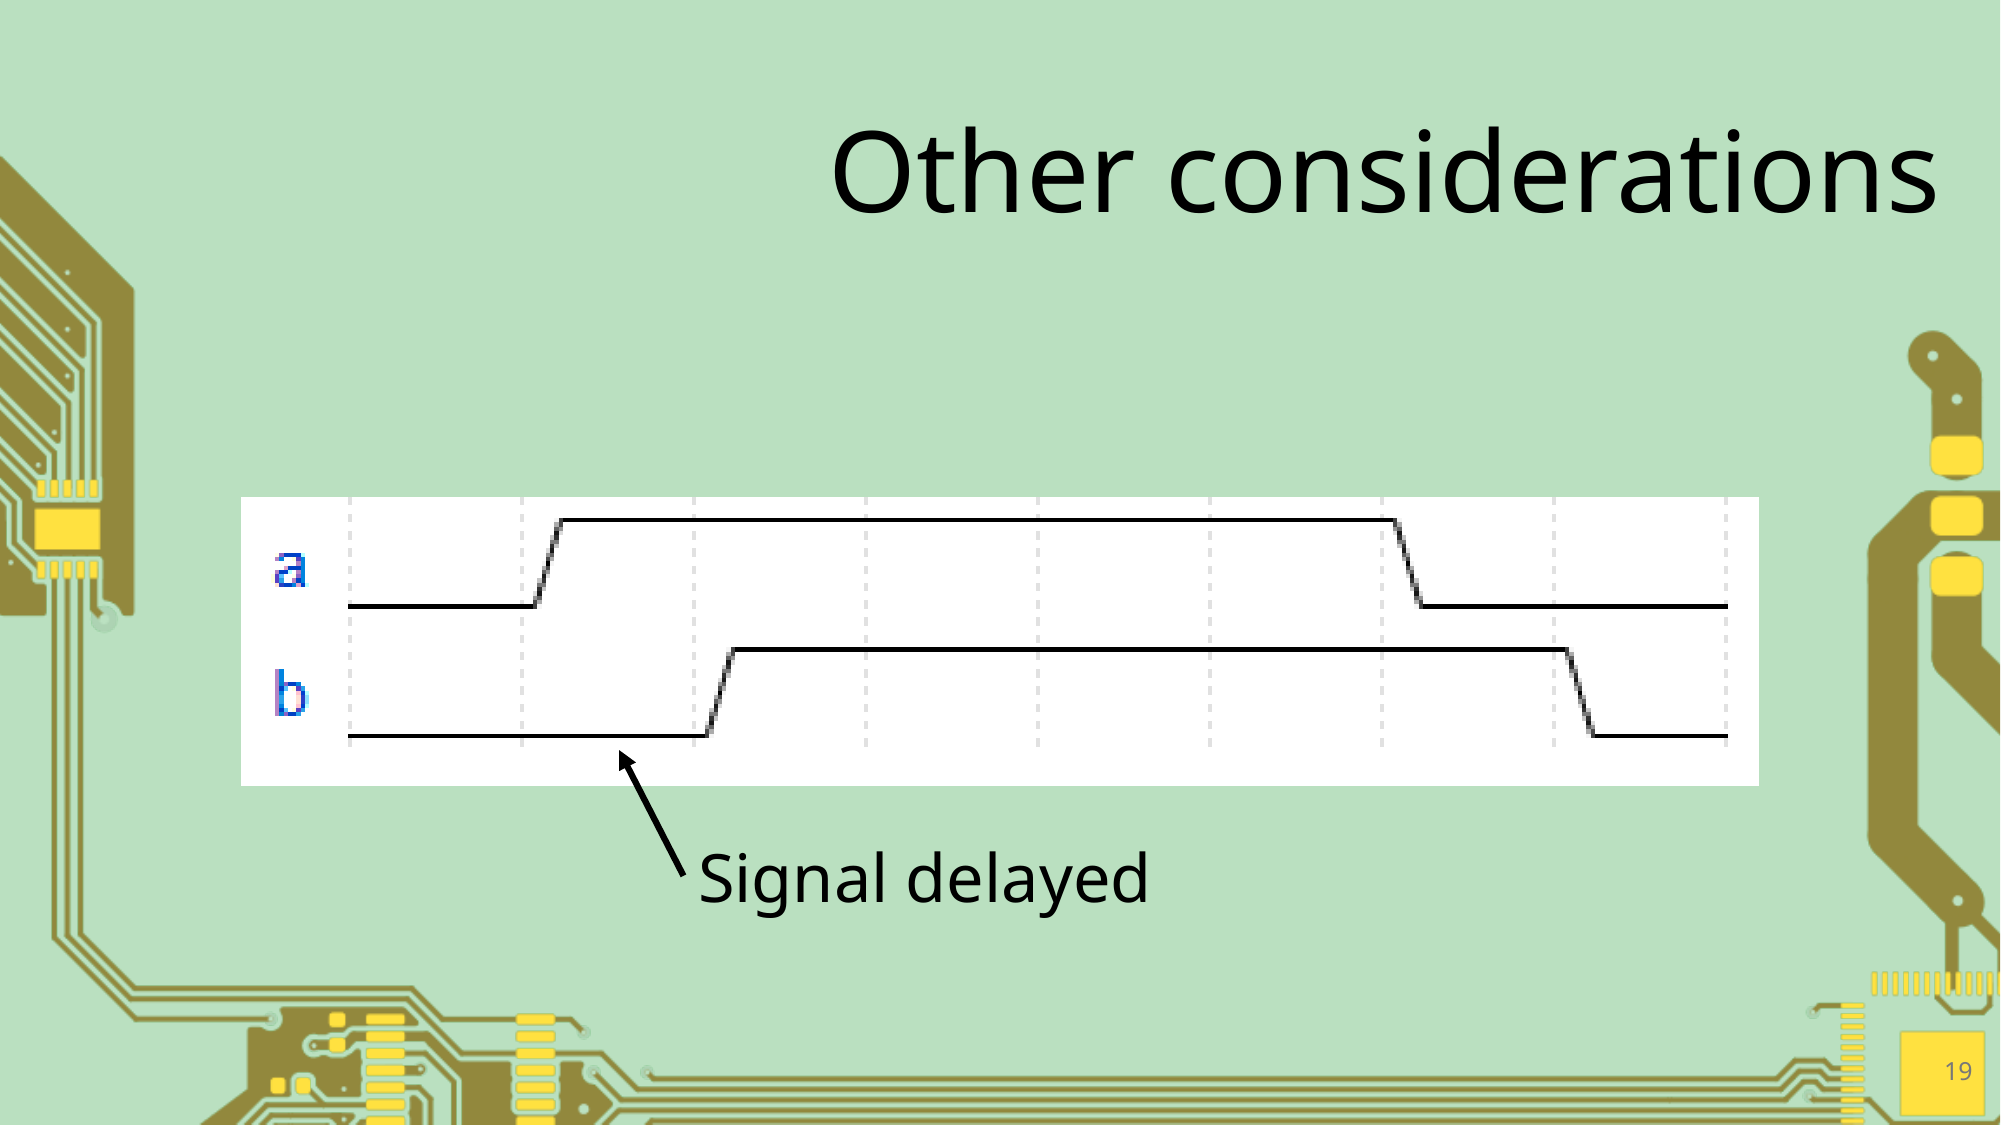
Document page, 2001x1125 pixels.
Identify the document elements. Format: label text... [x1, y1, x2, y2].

picture [0, 0, 2001, 1125]
title Other considerations [137, 67, 1956, 285]
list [241, 497, 1759, 786]
text_box Signal delayed [683, 828, 1168, 924]
slide_number 19 [1895, 1042, 1988, 1103]
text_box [618, 749, 701, 878]
